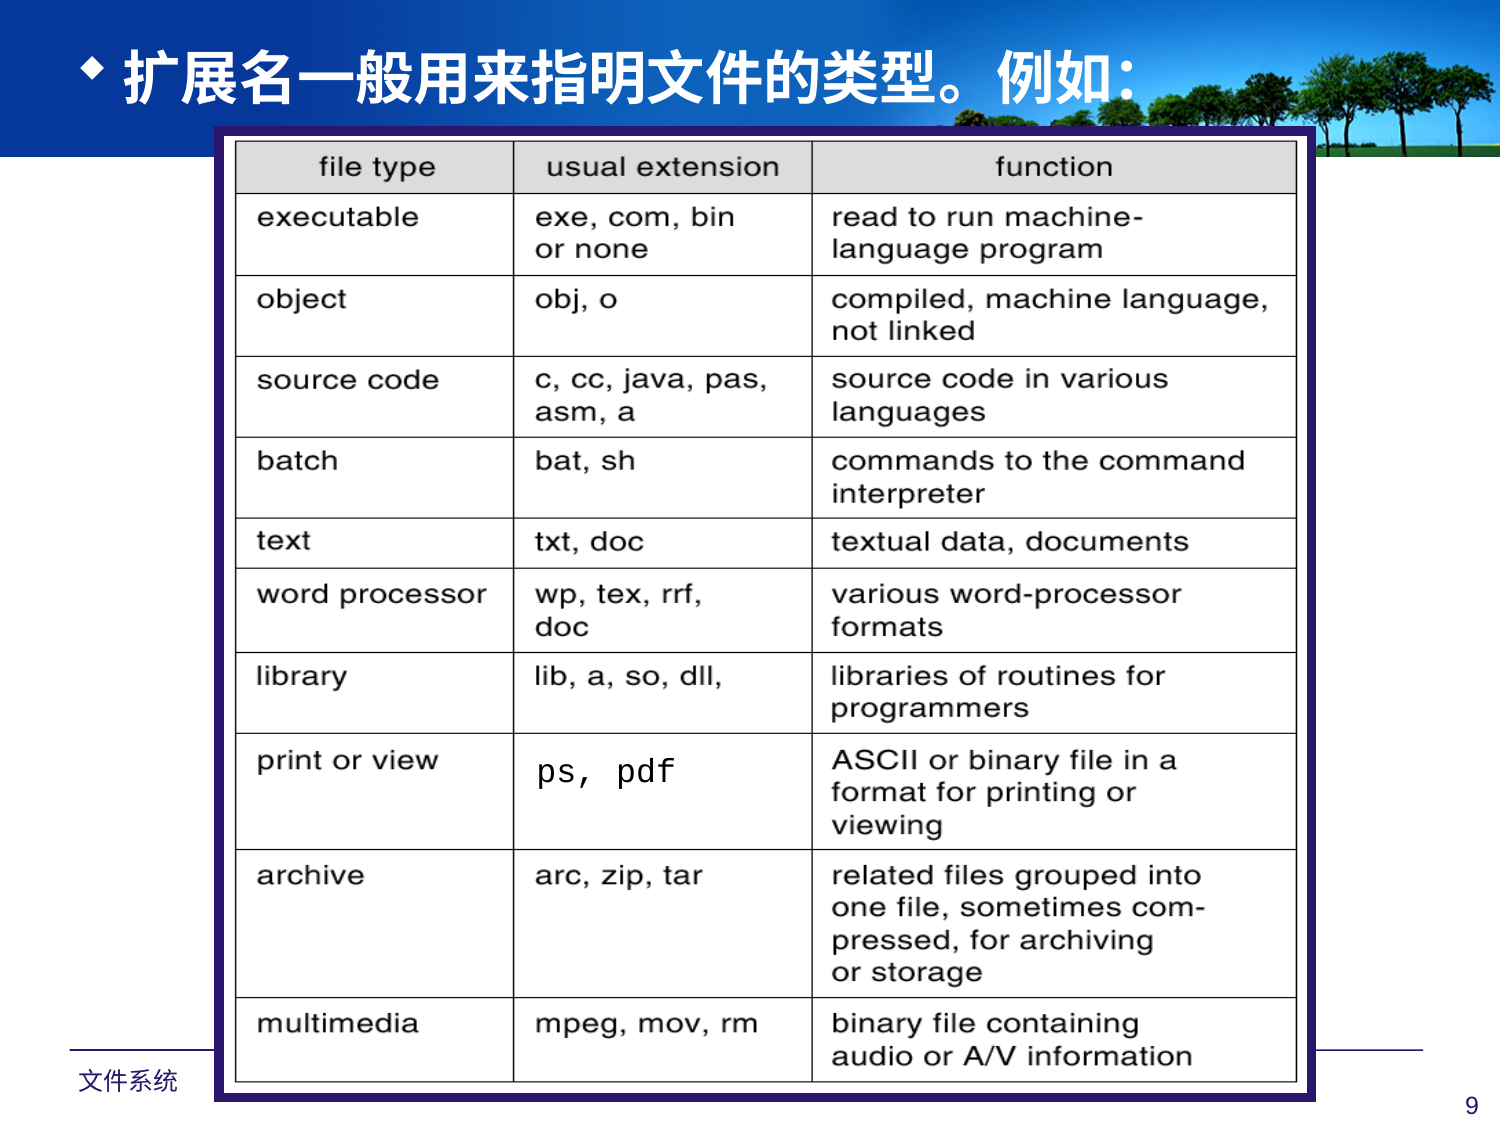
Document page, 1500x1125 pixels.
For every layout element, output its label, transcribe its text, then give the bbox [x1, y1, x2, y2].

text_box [223, 135, 1308, 1094]
text_box 扩展名一般用来指明文件的类型。例如： [60, 33, 1434, 119]
slide_number 文件系统 [63, 1057, 214, 1095]
picture [0, 0, 1500, 157]
slide_number 9 [1143, 1081, 1495, 1118]
